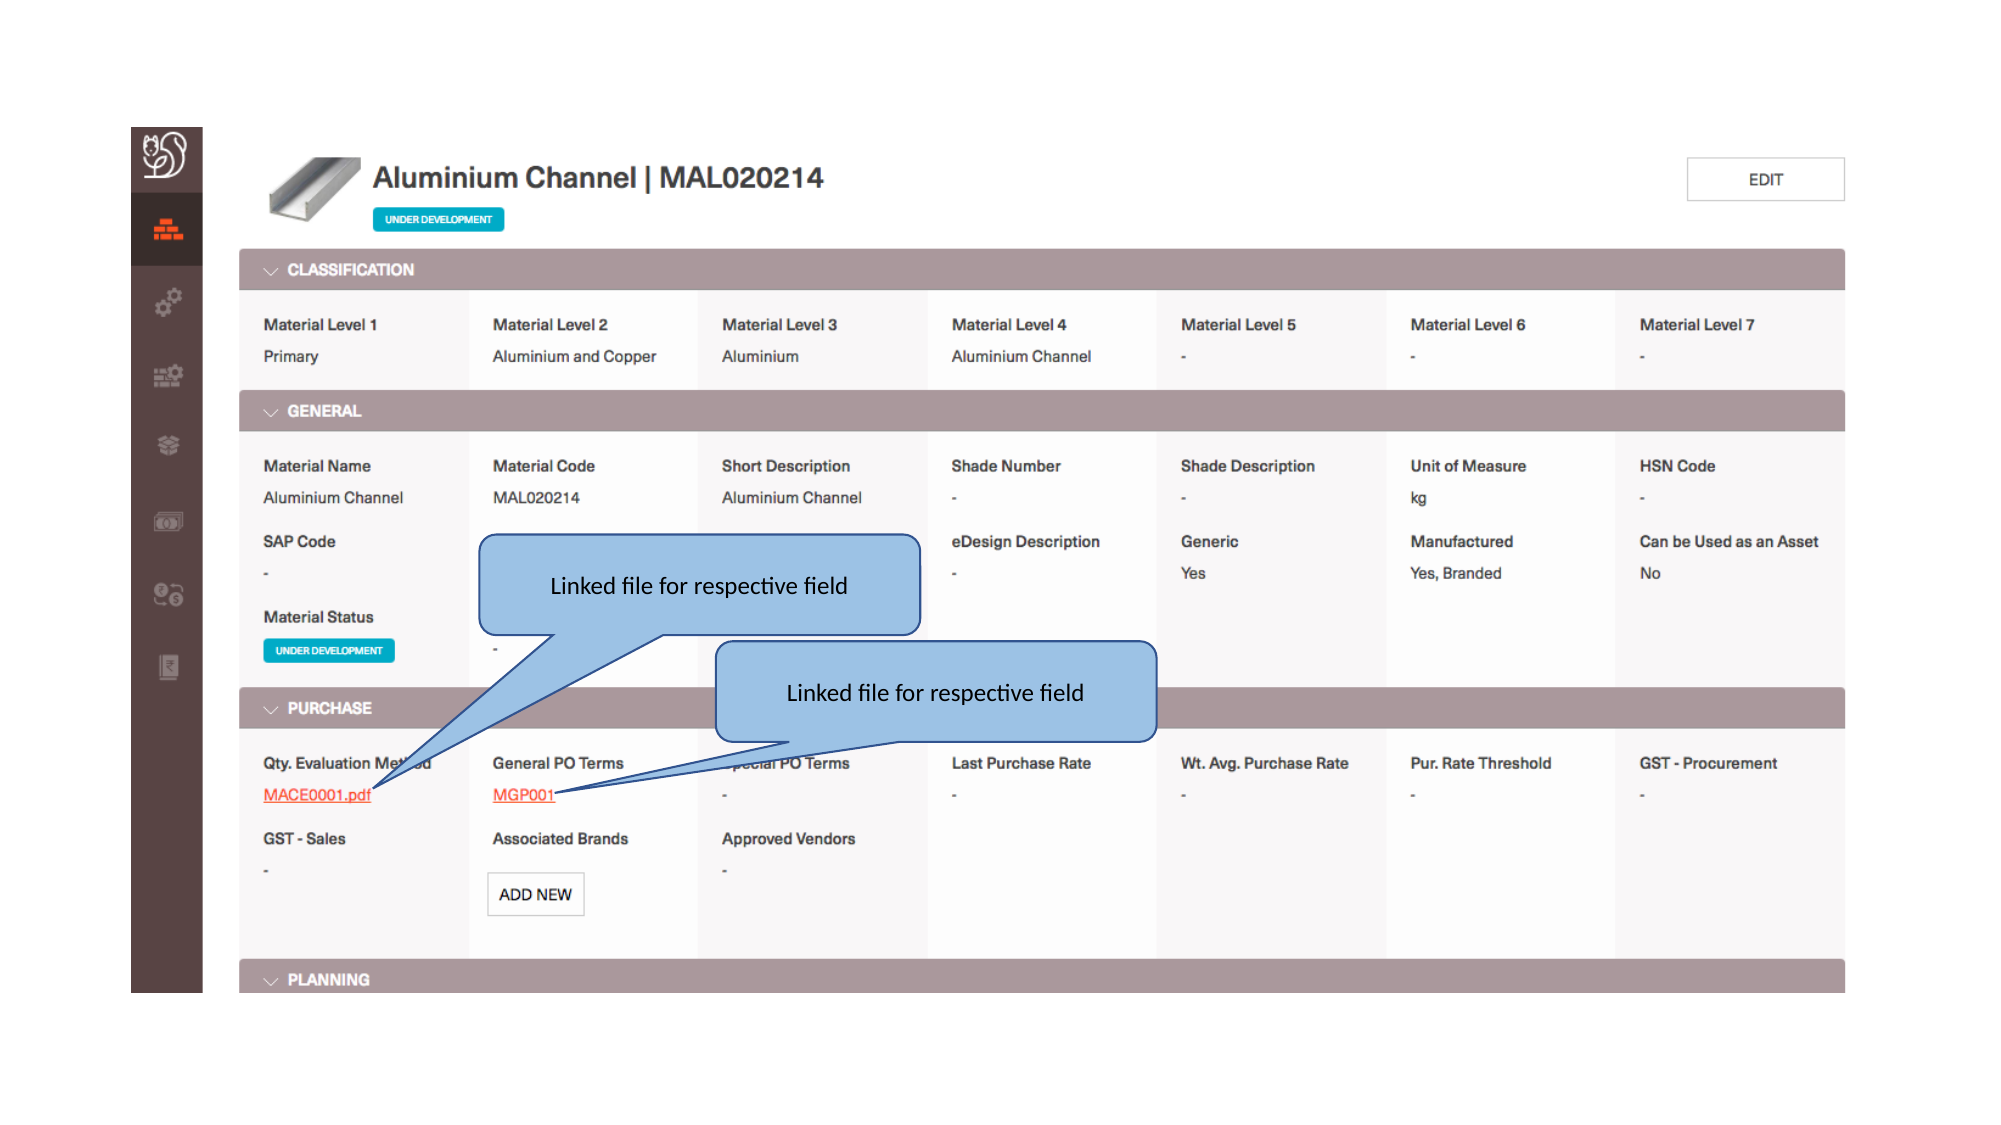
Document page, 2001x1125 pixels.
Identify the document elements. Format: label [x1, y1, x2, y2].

picture [131, 127, 1873, 993]
